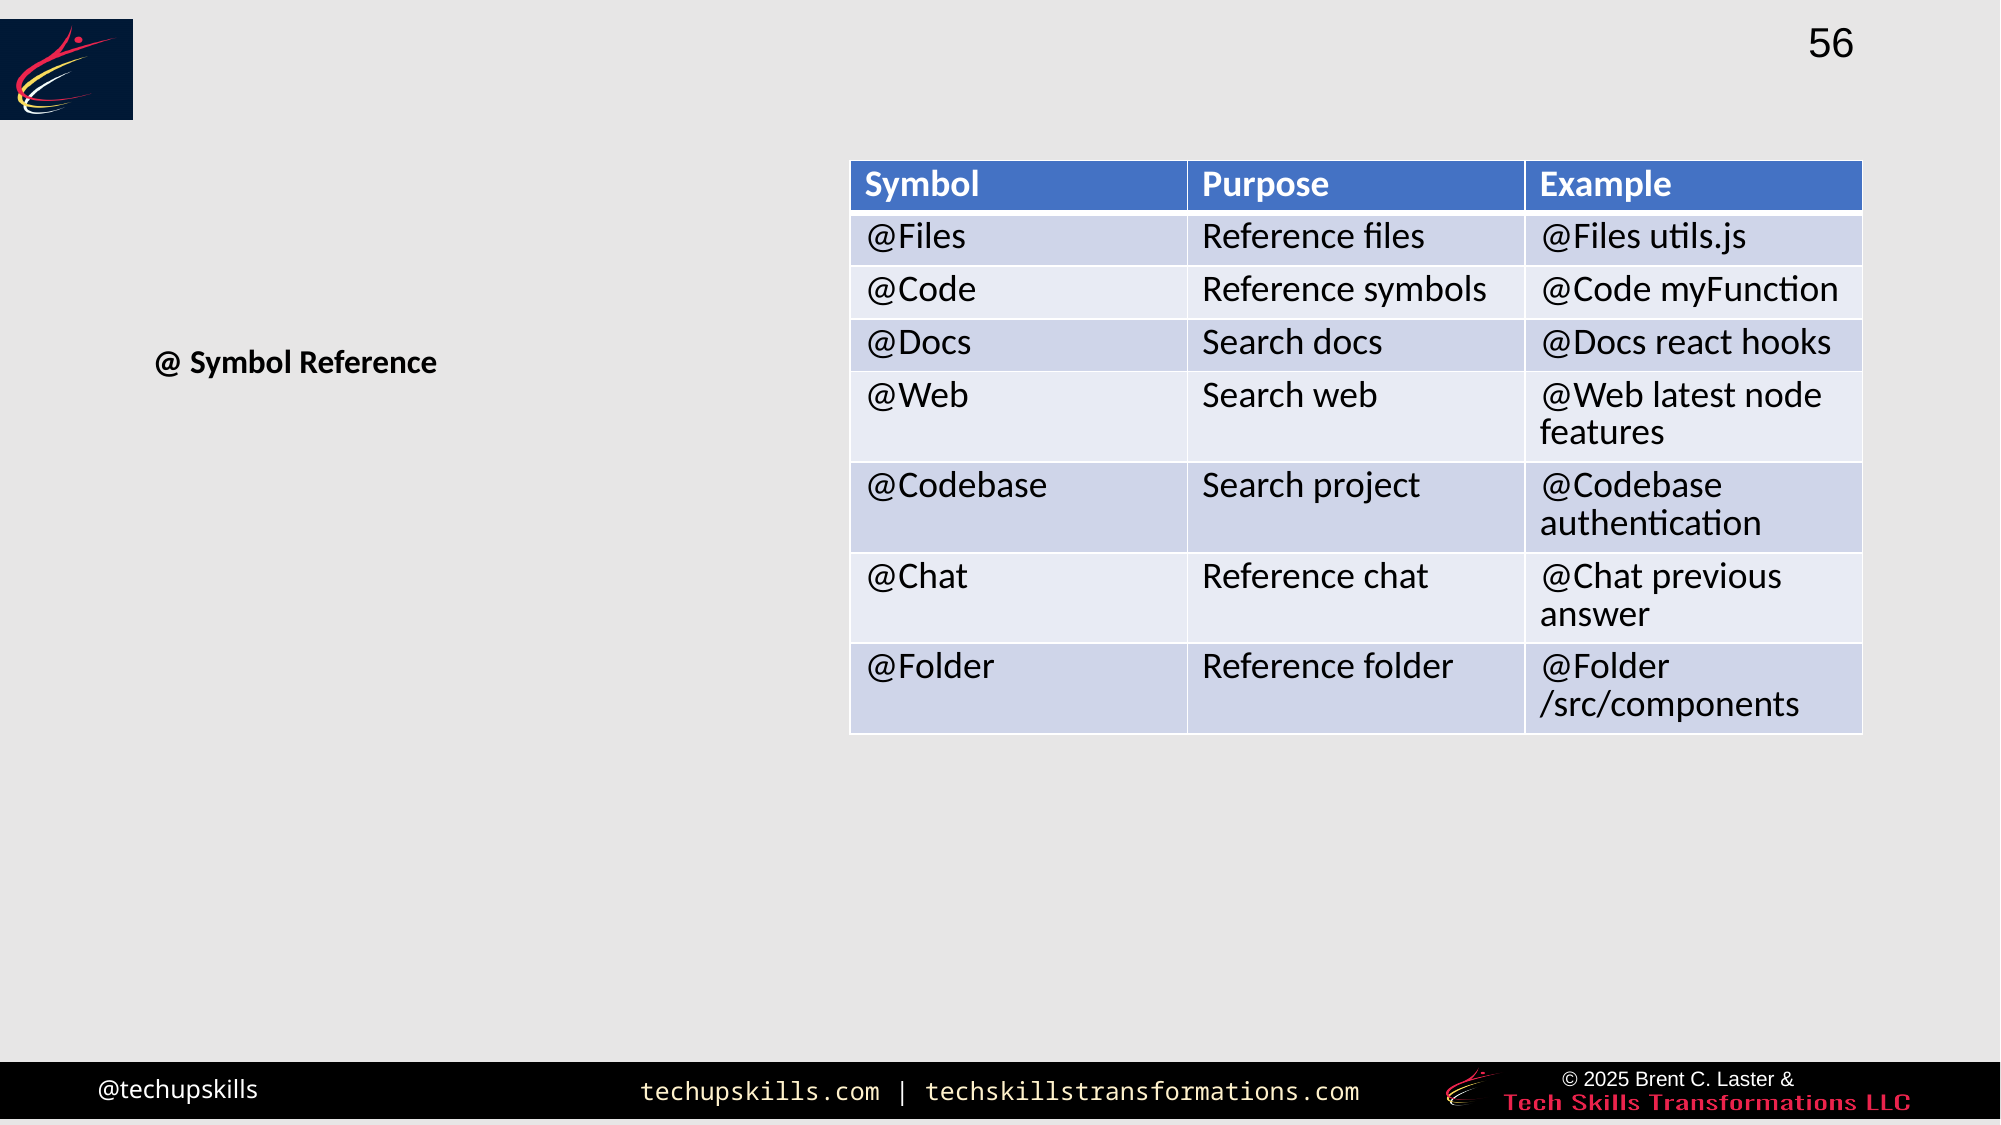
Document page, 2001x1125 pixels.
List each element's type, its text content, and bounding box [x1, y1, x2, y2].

table_cell Search docs [1188, 320, 1524, 371]
table_header Example [1526, 161, 1862, 210]
table_header Symbol [851, 161, 1187, 210]
table_cell @Code myFunction [1526, 267, 1862, 318]
table_cell Reference files [1188, 216, 1524, 265]
picture [1429, 1059, 1945, 1114]
table_cell Search web [1188, 372, 1524, 461]
table_cell Reference chat [1188, 554, 1524, 642]
table_cell @Docs react hooks [1526, 320, 1862, 371]
table_header Purpose [1188, 161, 1524, 210]
table_cell Search project [1188, 463, 1524, 552]
table_cell @Code [851, 267, 1187, 318]
table_cell @Chat [851, 554, 1187, 642]
table_cell @Docs [851, 320, 1187, 371]
table_cell @Codebase [851, 463, 1187, 552]
table_cell @Web [851, 372, 1187, 461]
table_cell @Chat previous answer [1526, 554, 1862, 642]
table_cell @Folder [851, 644, 1187, 733]
table_cell @Codebase authentication [1526, 463, 1862, 552]
table_cell @Web latest node features [1526, 372, 1862, 461]
picture [0, 19, 133, 120]
table_cell @Files utils.js [1526, 216, 1862, 265]
list @ Symbol Reference [137, 337, 783, 963]
table_cell Reference folder [1188, 644, 1524, 733]
table_cell @Files [851, 216, 1187, 265]
table_cell Reference symbols [1188, 267, 1524, 318]
table_cell @Folder /src/components [1526, 644, 1862, 733]
